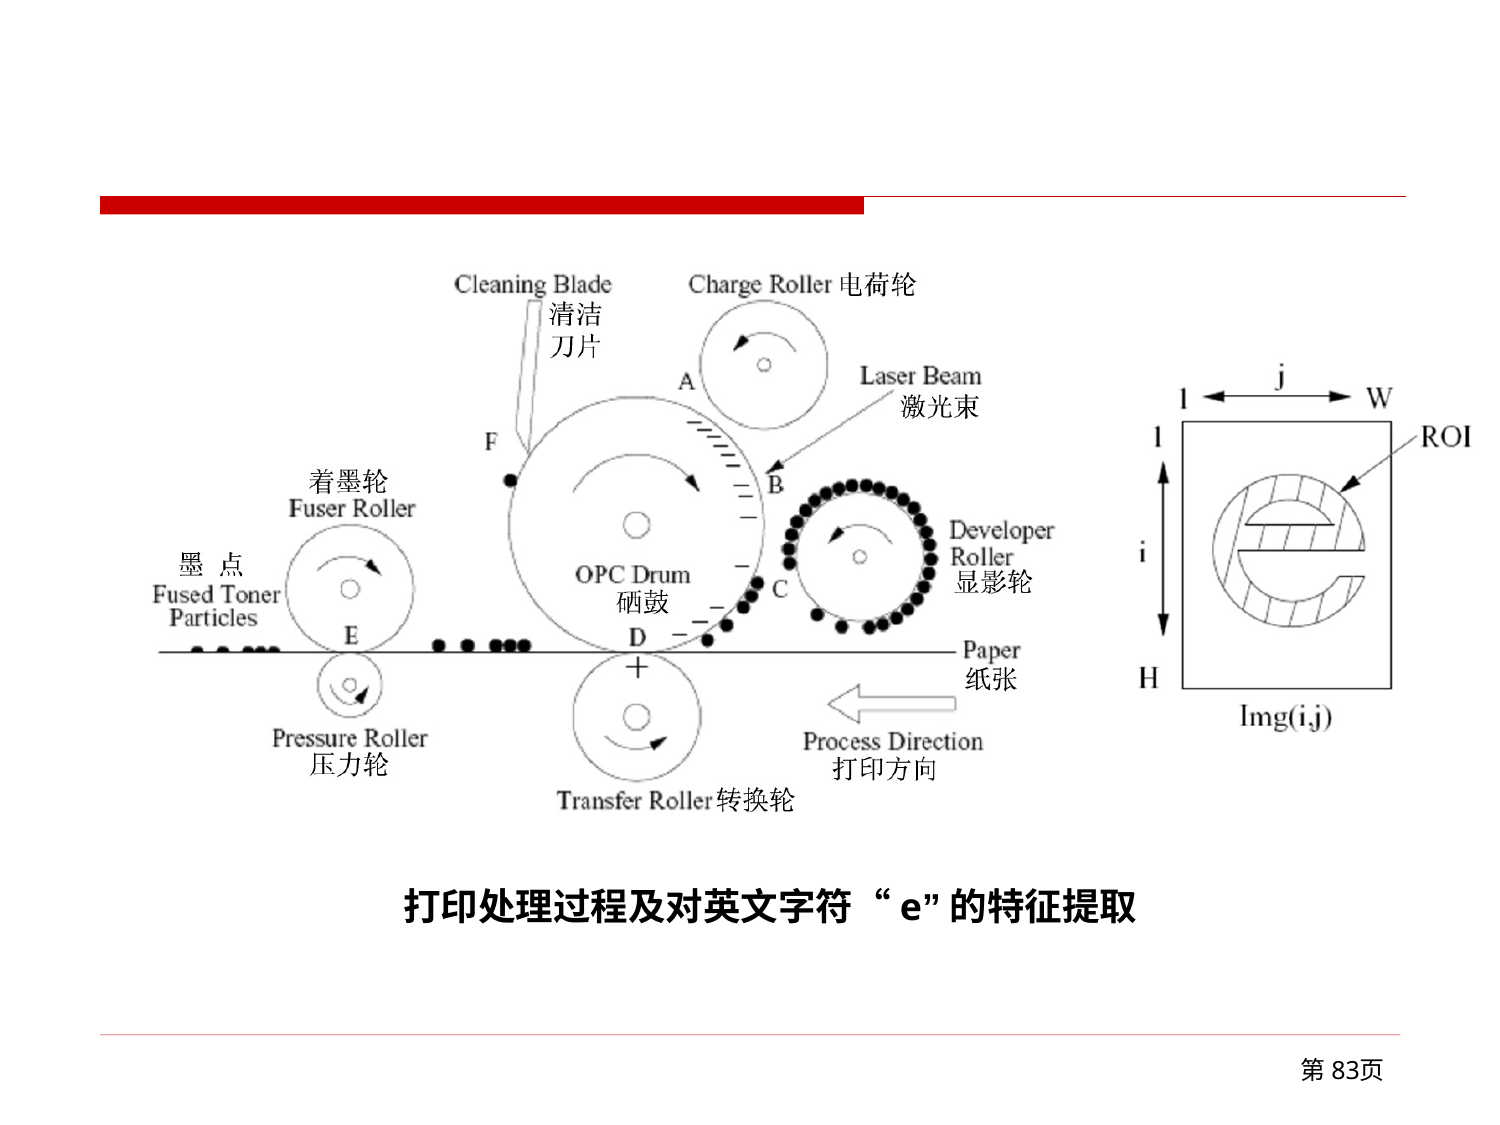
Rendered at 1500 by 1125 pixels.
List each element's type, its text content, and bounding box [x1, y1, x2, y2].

text_box 打印处理过程及对英文字符“e”的特征提取 [388, 875, 1161, 935]
slide_number [1074, 1046, 1401, 1103]
picture [124, 262, 1476, 822]
